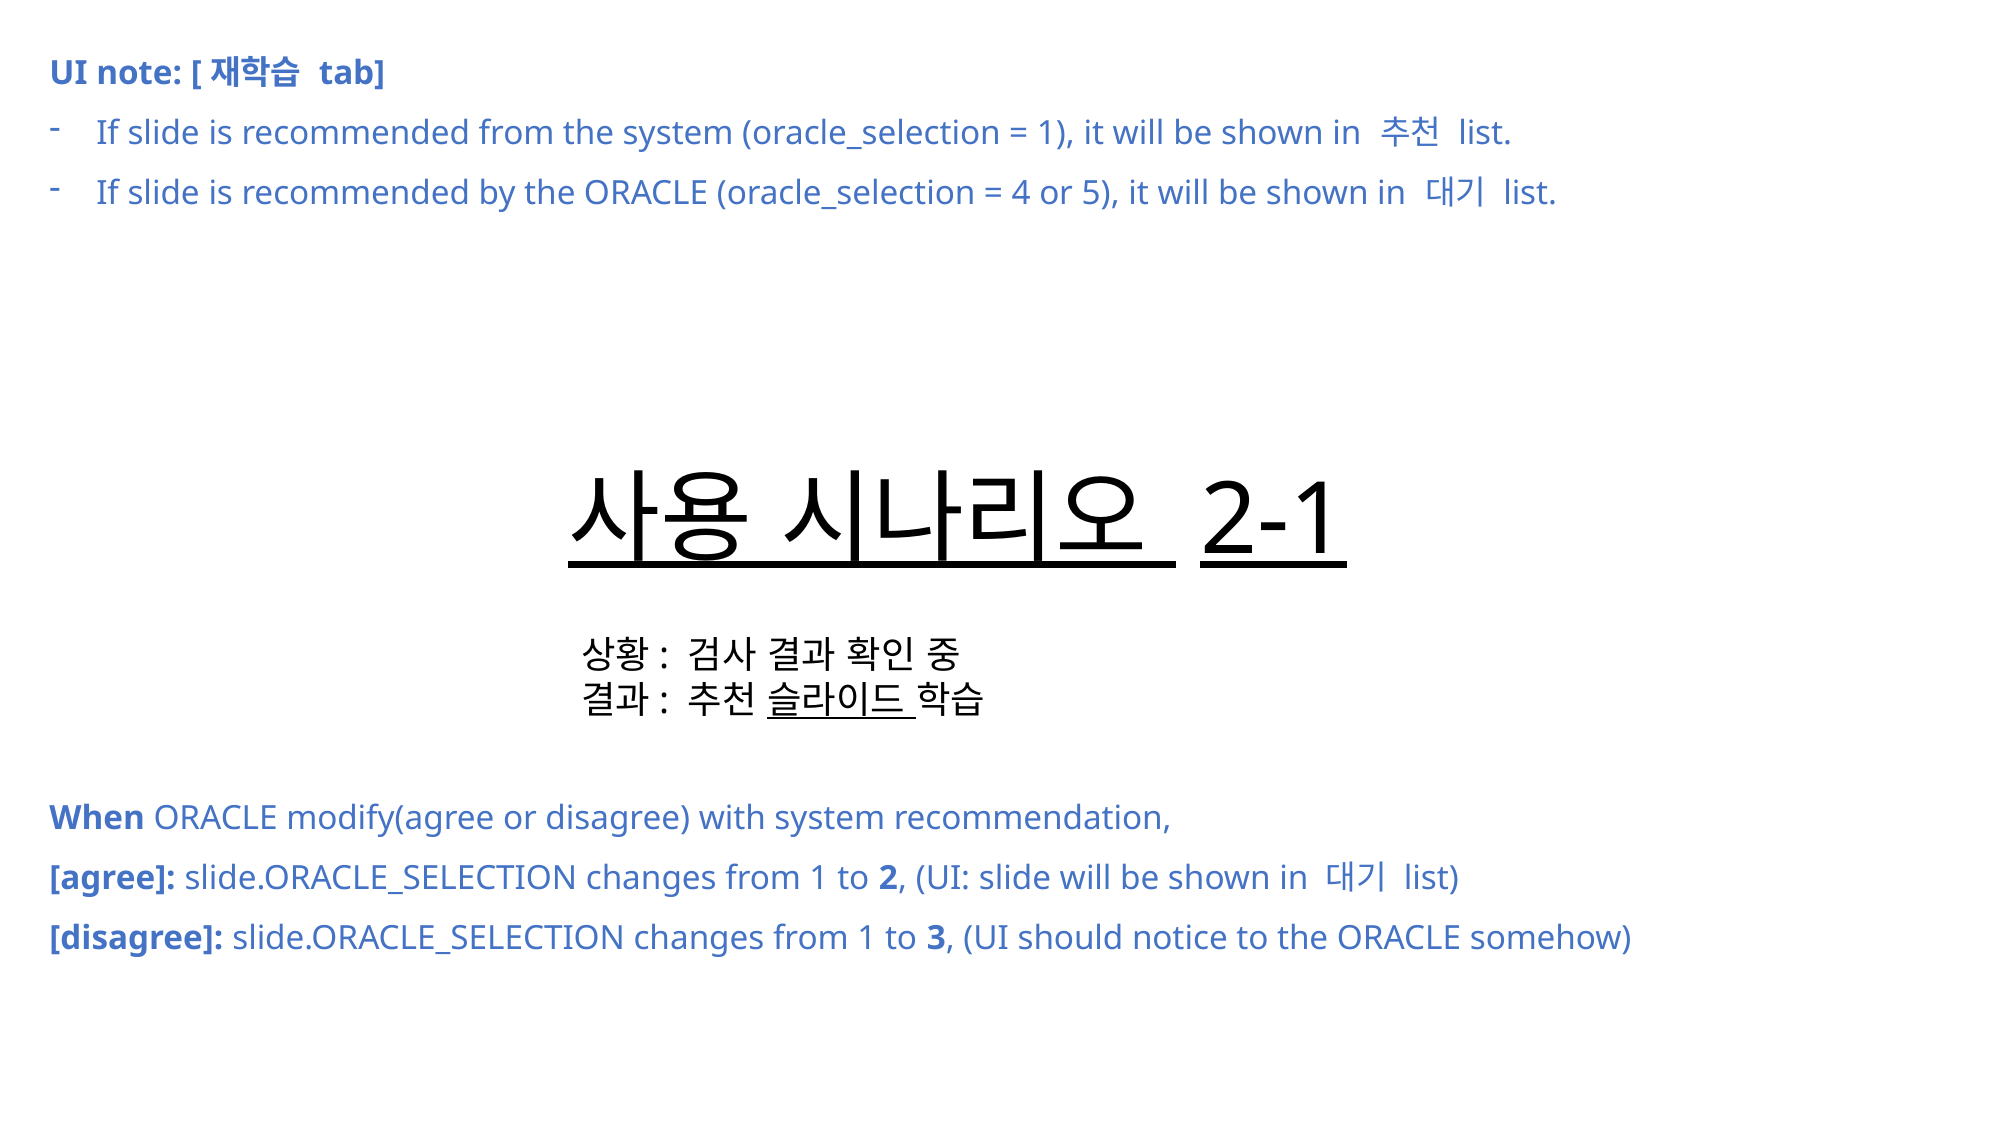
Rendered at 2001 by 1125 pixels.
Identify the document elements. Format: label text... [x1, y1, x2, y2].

text_box 사용 시나리오 2-1 [528, 445, 1388, 581]
text_box UI note: [재학습 tab] If slide is recommended from the system (oracle_selection = 1), it will be shown in 추천 list. If slide is recommended by the ORACLE (oracle_selection = 4 or 5), it will be shown in 대기 list. [34, 24, 1608, 219]
text_box When ORACLE modify(agree or disagree) with system recommendation, [agree]: slide.ORACLE_SELECTION changes from 1 to 2, (UI: slide will be shown in 대기 list) [disagree]: slide.ORACLE_SELECTION changes from 1 to 3, (UI should notice to the ORACLE somehow) [34, 769, 1658, 964]
text_box 상황: 검사 결과 확인 중 결과: 추천 슬라이드 학습 [566, 623, 1296, 729]
